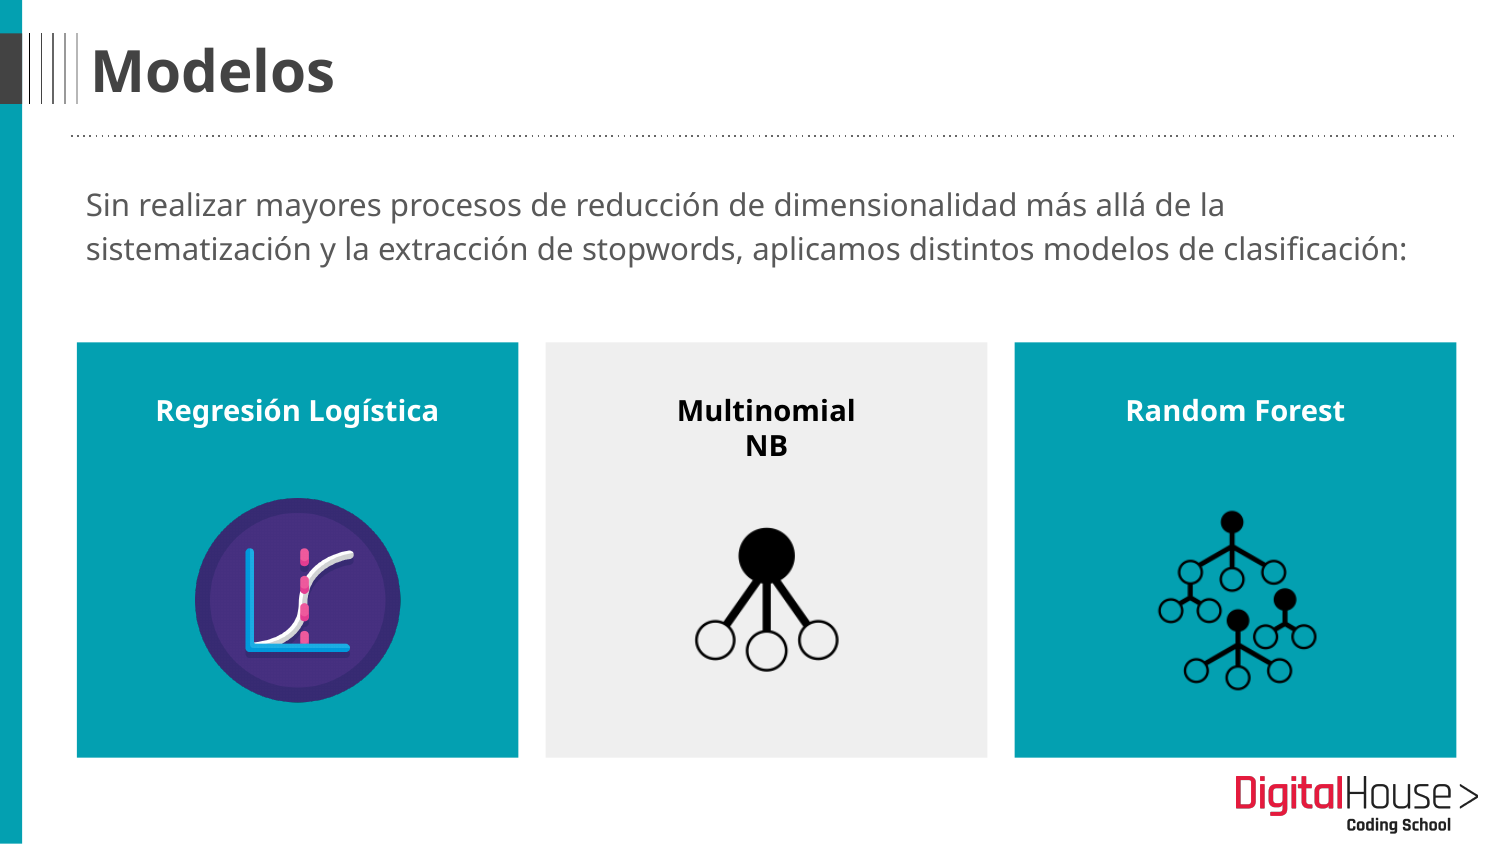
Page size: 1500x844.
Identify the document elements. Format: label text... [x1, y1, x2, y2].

text_box Multinomial NB [545, 342, 988, 758]
picture [657, 490, 876, 709]
text_box Modelos [78, 33, 1457, 104]
picture [1223, 764, 1488, 844]
picture [1126, 490, 1345, 709]
text_box [0, 0, 23, 33]
picture [188, 490, 407, 709]
list Sin realizar mayores procesos de reducción de dimensionalidad más allá de la sistematización y la extracción de stopwords, aplicamos distintos modelos de clasificación: [70, 165, 1457, 823]
text_box Random Forest [1014, 342, 1457, 758]
text_box [0, 33, 23, 104]
text_box [0, 104, 23, 844]
text_box Regresión Logística [76, 342, 519, 758]
